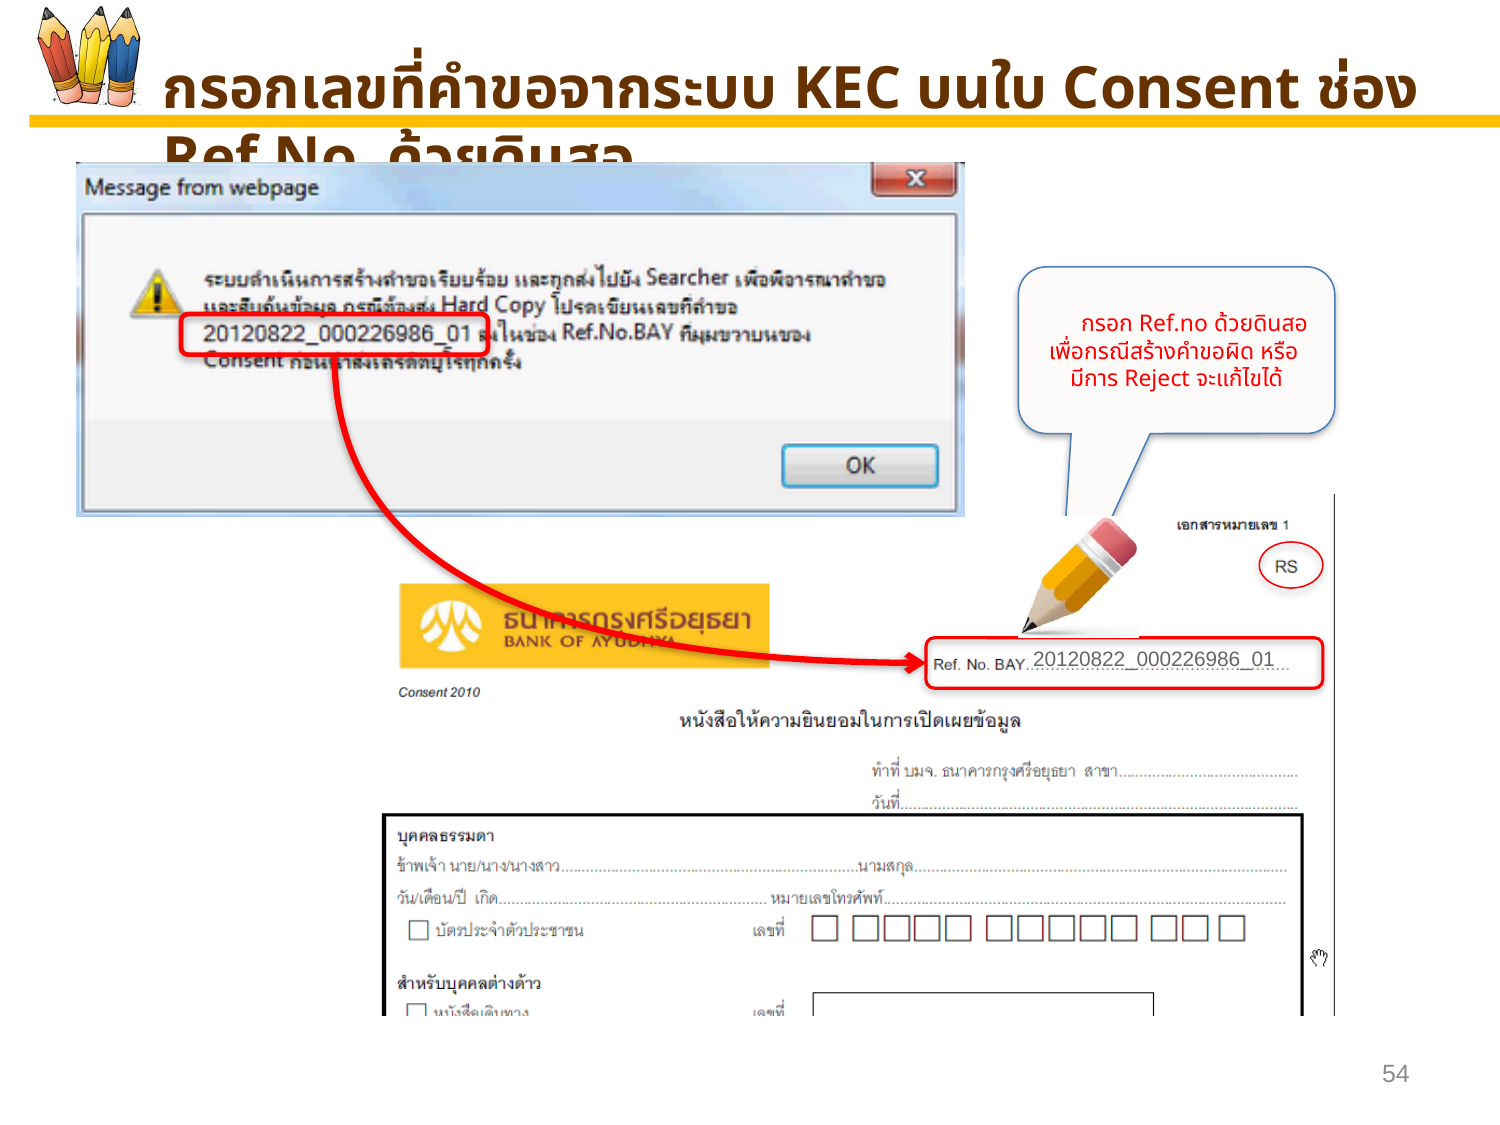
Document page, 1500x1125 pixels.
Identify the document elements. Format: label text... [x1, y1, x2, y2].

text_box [76, 161, 1336, 1016]
text_box กรอกเลขที่คำขอจากระบบ KEC บนใบ Consent ช่อง Ref.No ด้วยดินสอ [148, 122, 1478, 198]
slide_number 54 [1074, 1042, 1425, 1103]
picture [1018, 516, 1140, 639]
picture [36, 5, 141, 108]
text_box กรอกเลขที่คำขอจากระบบ KEC บนใบ Consent ช่อง Ref.No ด้วยดินสอ [148, 42, 1478, 121]
